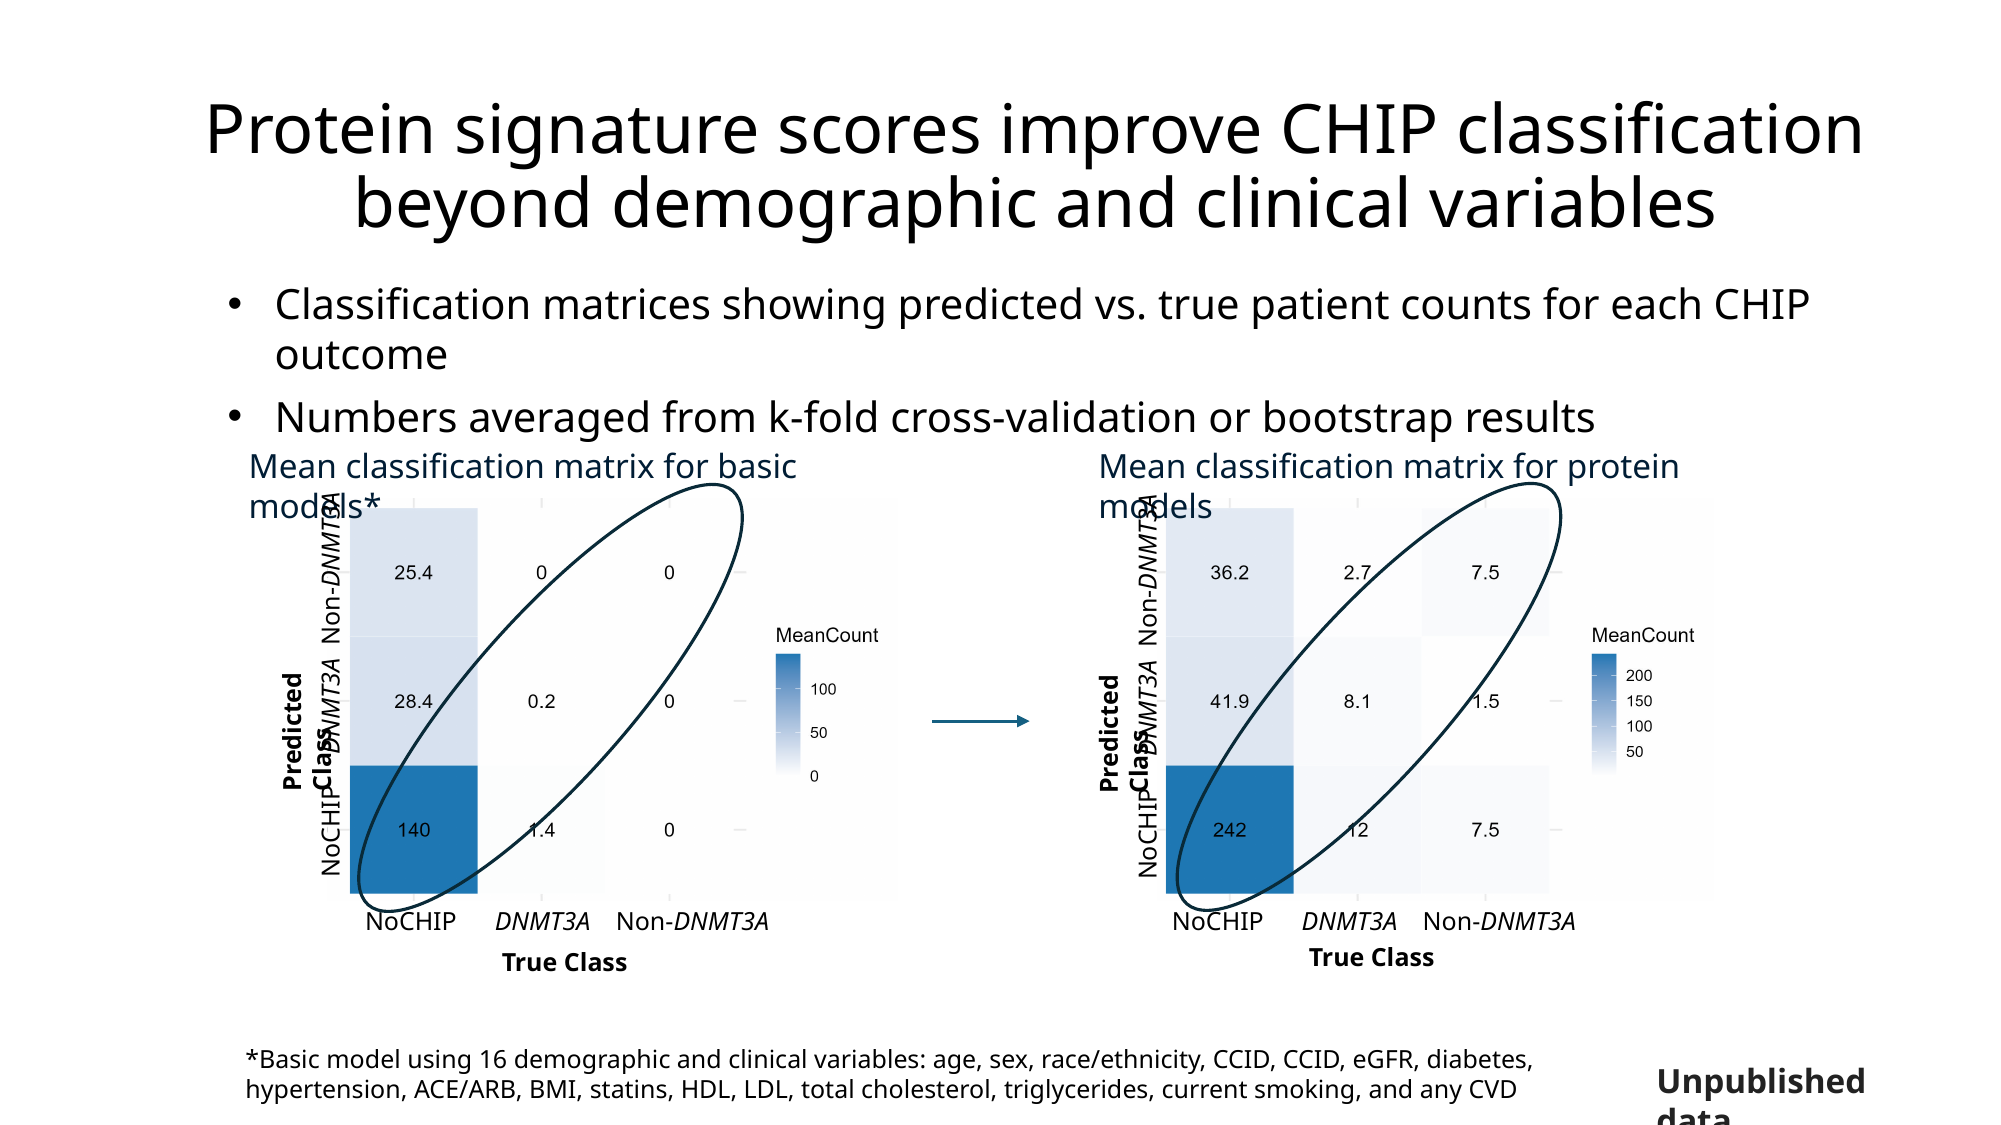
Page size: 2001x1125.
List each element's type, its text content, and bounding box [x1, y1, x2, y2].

text_box Mean classification matrix for protein models [1083, 437, 1766, 533]
text_box NoCHIP [1157, 901, 1286, 943]
text_box [1479, 481, 1559, 498]
text_box NoCHIP [307, 769, 326, 893]
text_box [662, 482, 740, 498]
text_box Classification matrices showing predicted vs. true patient counts for each CHIP outcome Numbers averaged from k-fold cross-validation or bootstrap results [212, 270, 1847, 448]
text_box [1182, 901, 1249, 912]
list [1156, 498, 1715, 901]
picture [326, 498, 899, 901]
text_box DNMT3A [1286, 901, 1407, 943]
text_box Non-DNMT3A [1124, 472, 1169, 663]
title Protein signature scores improve CHIP classification beyond demographic and clinical variables [137, 59, 1935, 278]
text_box Non-DNMT3A [307, 470, 352, 661]
text_box Unpublished data [1641, 1053, 1965, 1125]
text_box Non-DNMT3A [1407, 901, 1599, 943]
text_box DNMT3A [1124, 663, 1156, 772]
text_box Mean classification matrix for basic models* [234, 438, 917, 533]
text_box True Class [487, 938, 678, 984]
text_box DNMT3A [307, 661, 326, 769]
text_box Predicted Class [1085, 584, 1124, 809]
text_box [362, 901, 432, 913]
text_box NoCHIP [350, 901, 480, 943]
text_box Predicted Class [268, 582, 307, 807]
text_box NoCHIP [1124, 772, 1156, 895]
text_box True Class [1294, 934, 1485, 979]
text_box Non-DNMT3A [601, 901, 792, 943]
text_box *Basic model using 16 demographic and clinical variables: age, sex, race/ethnicity, CCID, CCID, eGFR, diabetes, hypertension, ACE/ARB, BMI, statins, HDL, LDL, total cholesterol, triglycerides, current smoking, and any CVD [230, 1036, 1565, 1111]
text_box DNMT3A [480, 901, 601, 943]
